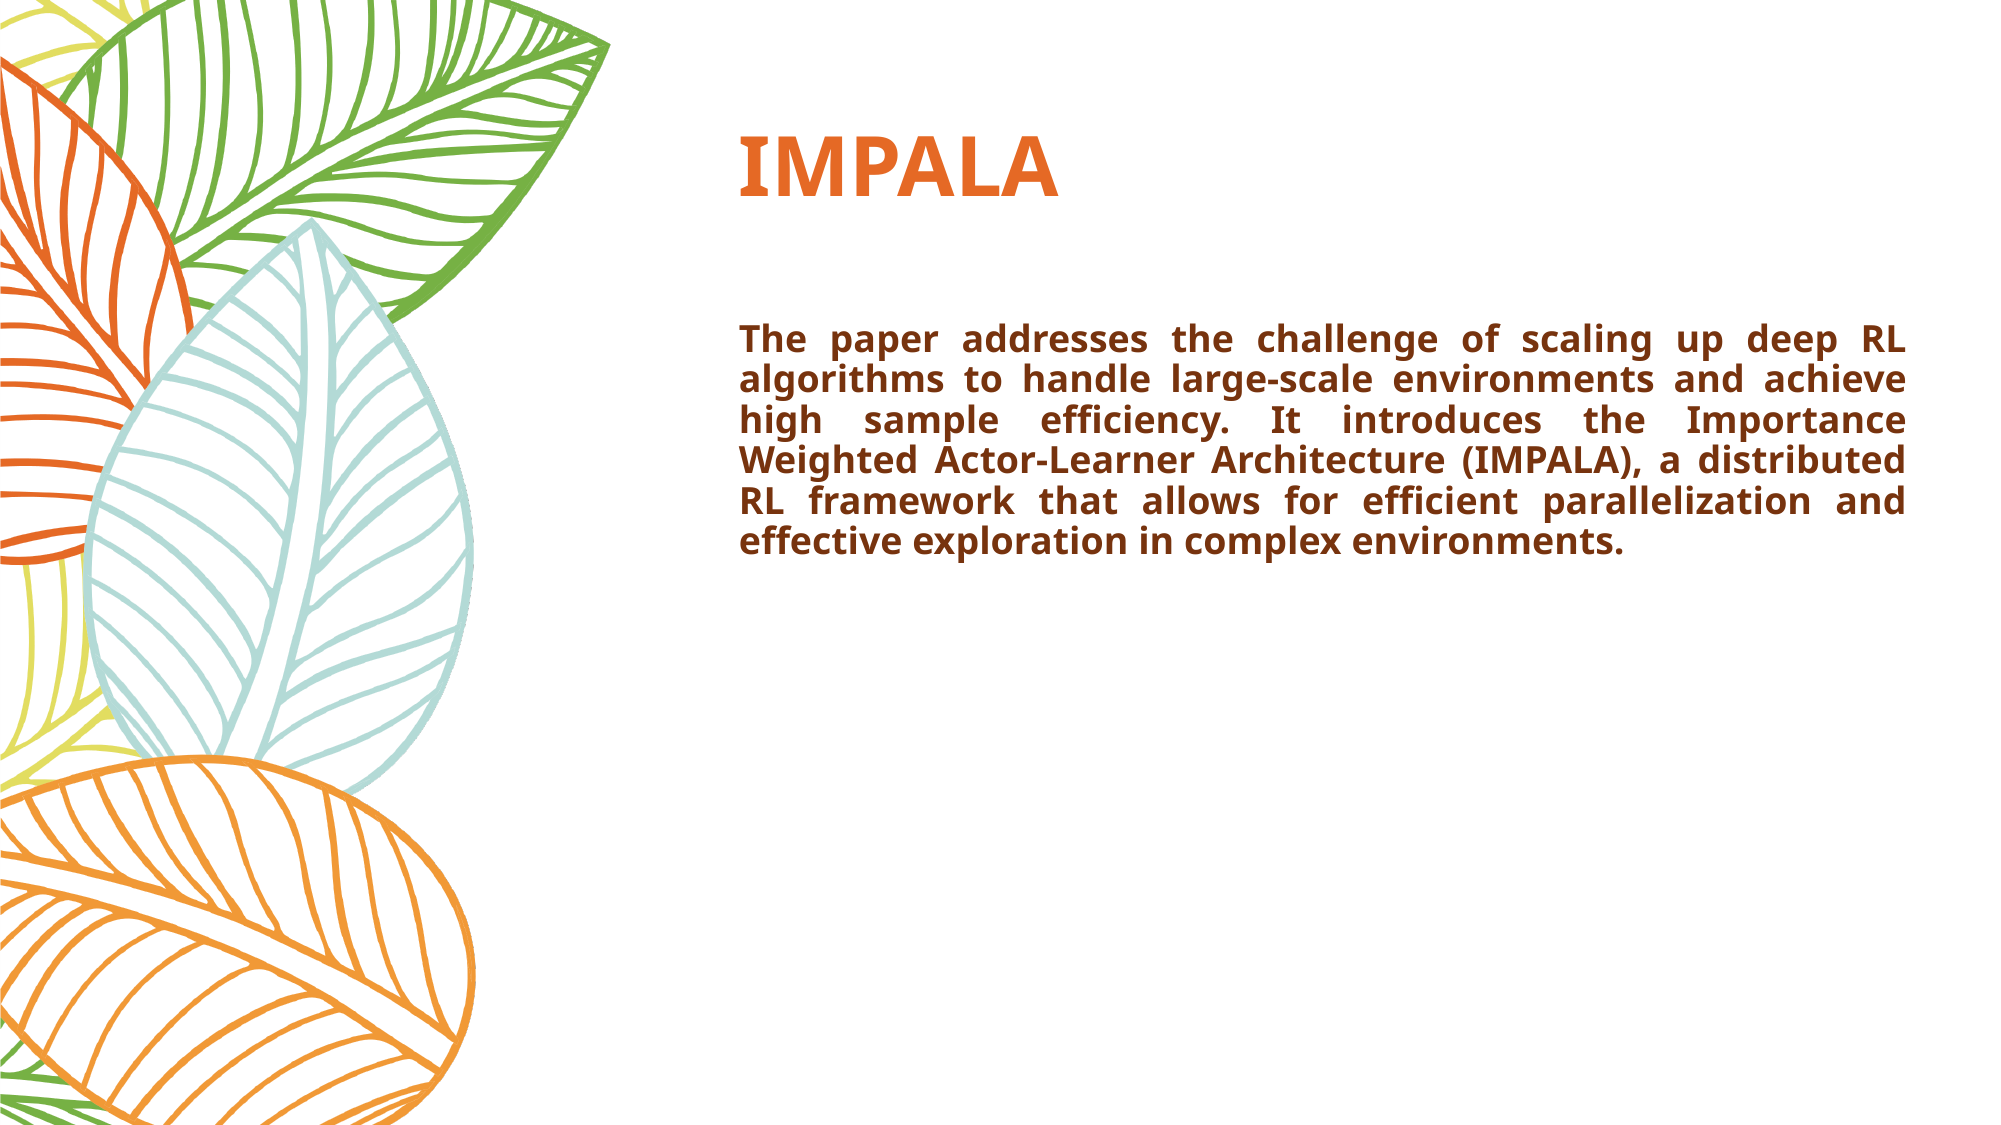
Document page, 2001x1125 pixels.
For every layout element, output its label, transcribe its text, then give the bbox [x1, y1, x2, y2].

title IMPALA [730, 116, 1916, 313]
picture [0, 0, 611, 1125]
list The paper addresses the challenge of scaling up deep RL algorithms to handle large-scale environments and achieve high sample efficiency. It introduces the Importance Weighted Actor-Learner Architecture (IMPALA), a distributed RL framework that allows for efficient parallelization and effective exploration in complex environments. [730, 313, 1916, 851]
